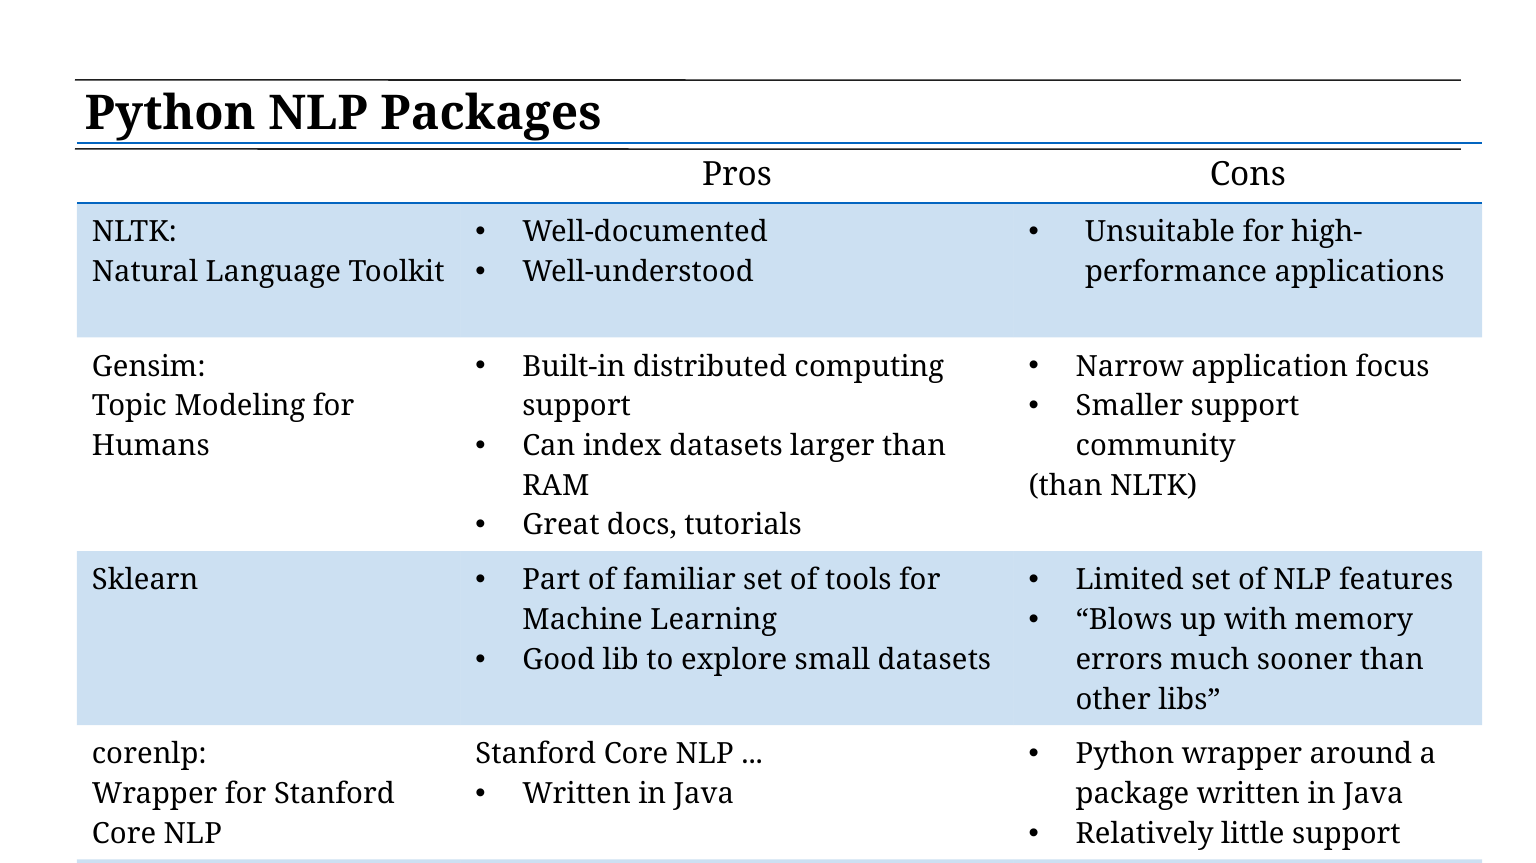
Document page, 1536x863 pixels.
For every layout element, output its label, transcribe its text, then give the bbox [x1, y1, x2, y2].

table_cell corenlp: Wrapper for Stanford Core NLP [77, 725, 460, 859]
table_cell Narrow application focus Smaller support community (than NLTK) [1014, 337, 1482, 551]
table_cell Built-in distributed computing support Can index datasets larger than RAM Great docs, tutorials [460, 337, 1014, 551]
table_cell Gensim: Topic Modeling for Humans [77, 337, 460, 551]
table_cell Part of familiar set of tools for Machine Learning Good lib to explore small datasets [460, 551, 1014, 725]
table_cell Well-documented Well-understood [460, 204, 1014, 337]
table_cell Unsuitable for high-performance applications [1014, 204, 1482, 337]
table_header Cons [1014, 144, 1482, 202]
table_cell NLTK: Natural Language Toolkit [77, 204, 460, 337]
table_header Pros [460, 144, 1014, 202]
table_cell Limited set of NLP features “Blows up with memory errors much sooner than other libs” [1014, 551, 1482, 725]
table_cell Python wrapper around a package written in Java Relatively little support [1014, 725, 1482, 859]
table_header [77, 144, 460, 202]
table_cell spacy [77, 859, 460, 863]
table_cell New gold standard for serious NLP work [460, 859, 1014, 863]
table_cell Sklearn [77, 551, 460, 725]
table_cell Stanford Core NLP ... Written in Java [460, 725, 1014, 859]
title Python NLP Packages [76, 82, 1369, 142]
table_cell Less well-known Highly opinionated [1014, 859, 1482, 863]
